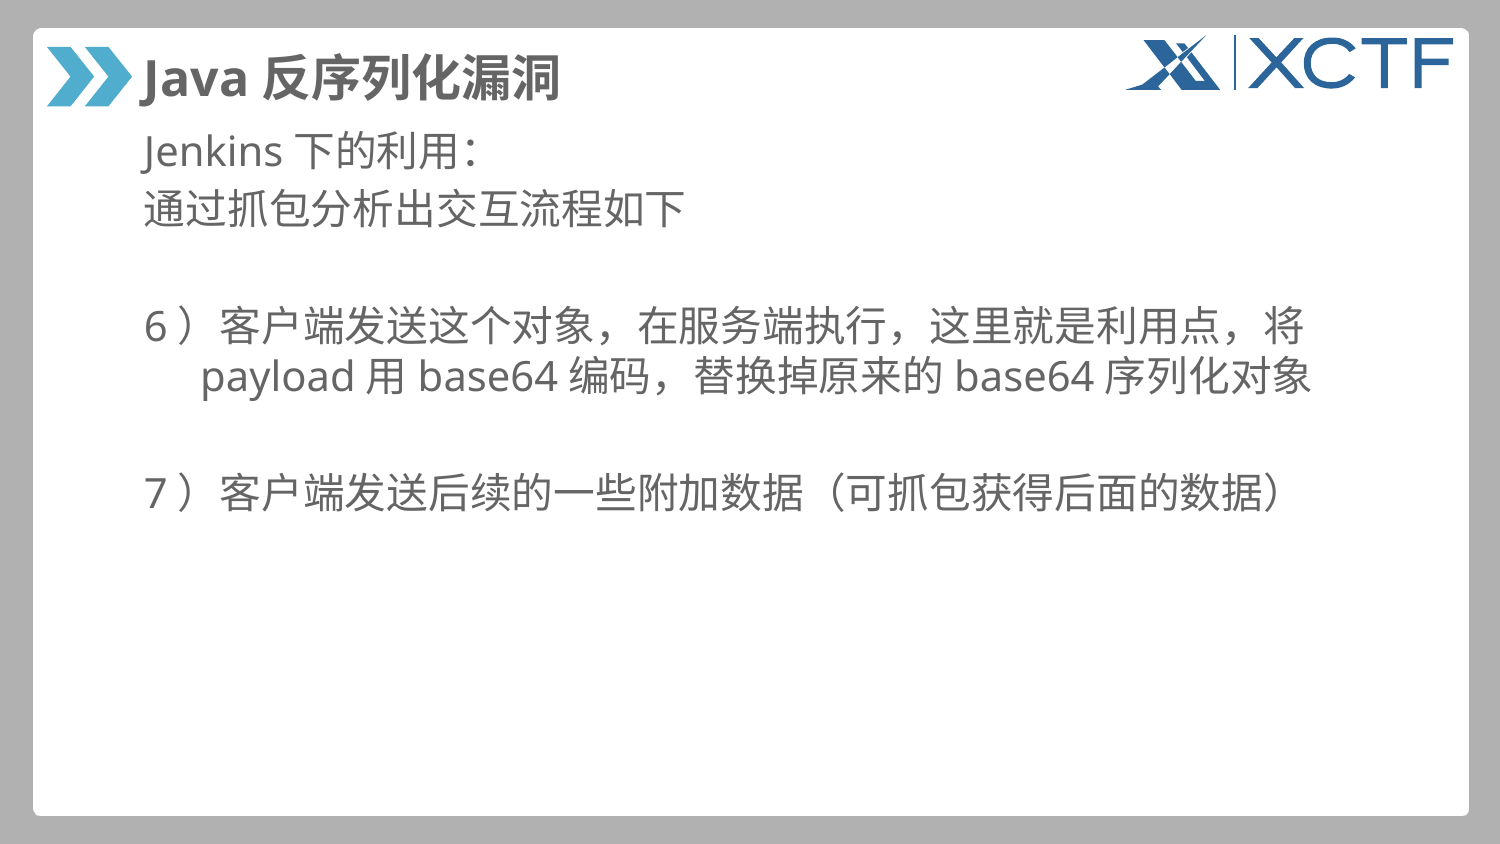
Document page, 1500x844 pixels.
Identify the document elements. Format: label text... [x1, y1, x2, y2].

list Jenkins下的利用： 通过抓包分析出交互流程如下 6）客户端发送这个对象，在服务端执行，这里就是利用点，将payload用base64编码，替换掉原来的base64序列化对象 7）客户端发送后续的一些附加数据（可抓包获得后面的数据） [128, 117, 1372, 762]
picture [0, 0, 1500, 844]
title Java反序列化漏洞 [128, 35, 1125, 117]
